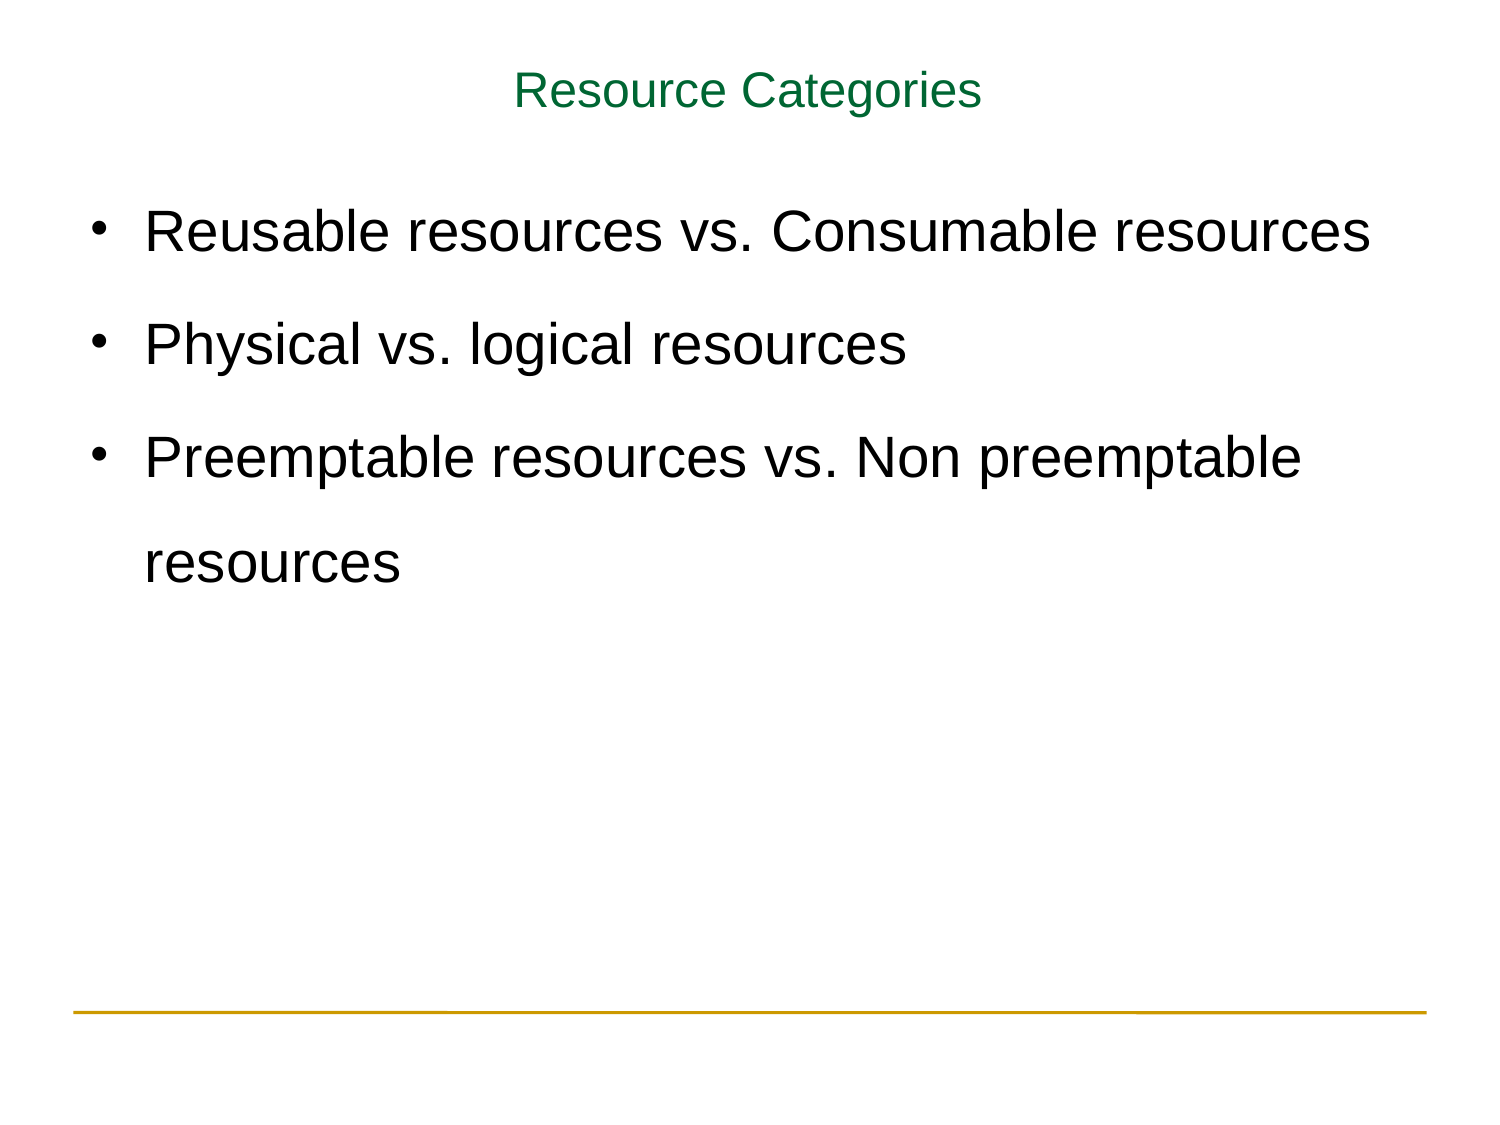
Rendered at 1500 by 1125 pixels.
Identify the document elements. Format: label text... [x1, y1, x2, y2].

text_box Resource Categories [75, 49, 1421, 138]
text_box Reusable resources vs. Consumable resources Physical vs. logical resources Preemptable resources vs. Non preemptable resources [75, 149, 1421, 1004]
